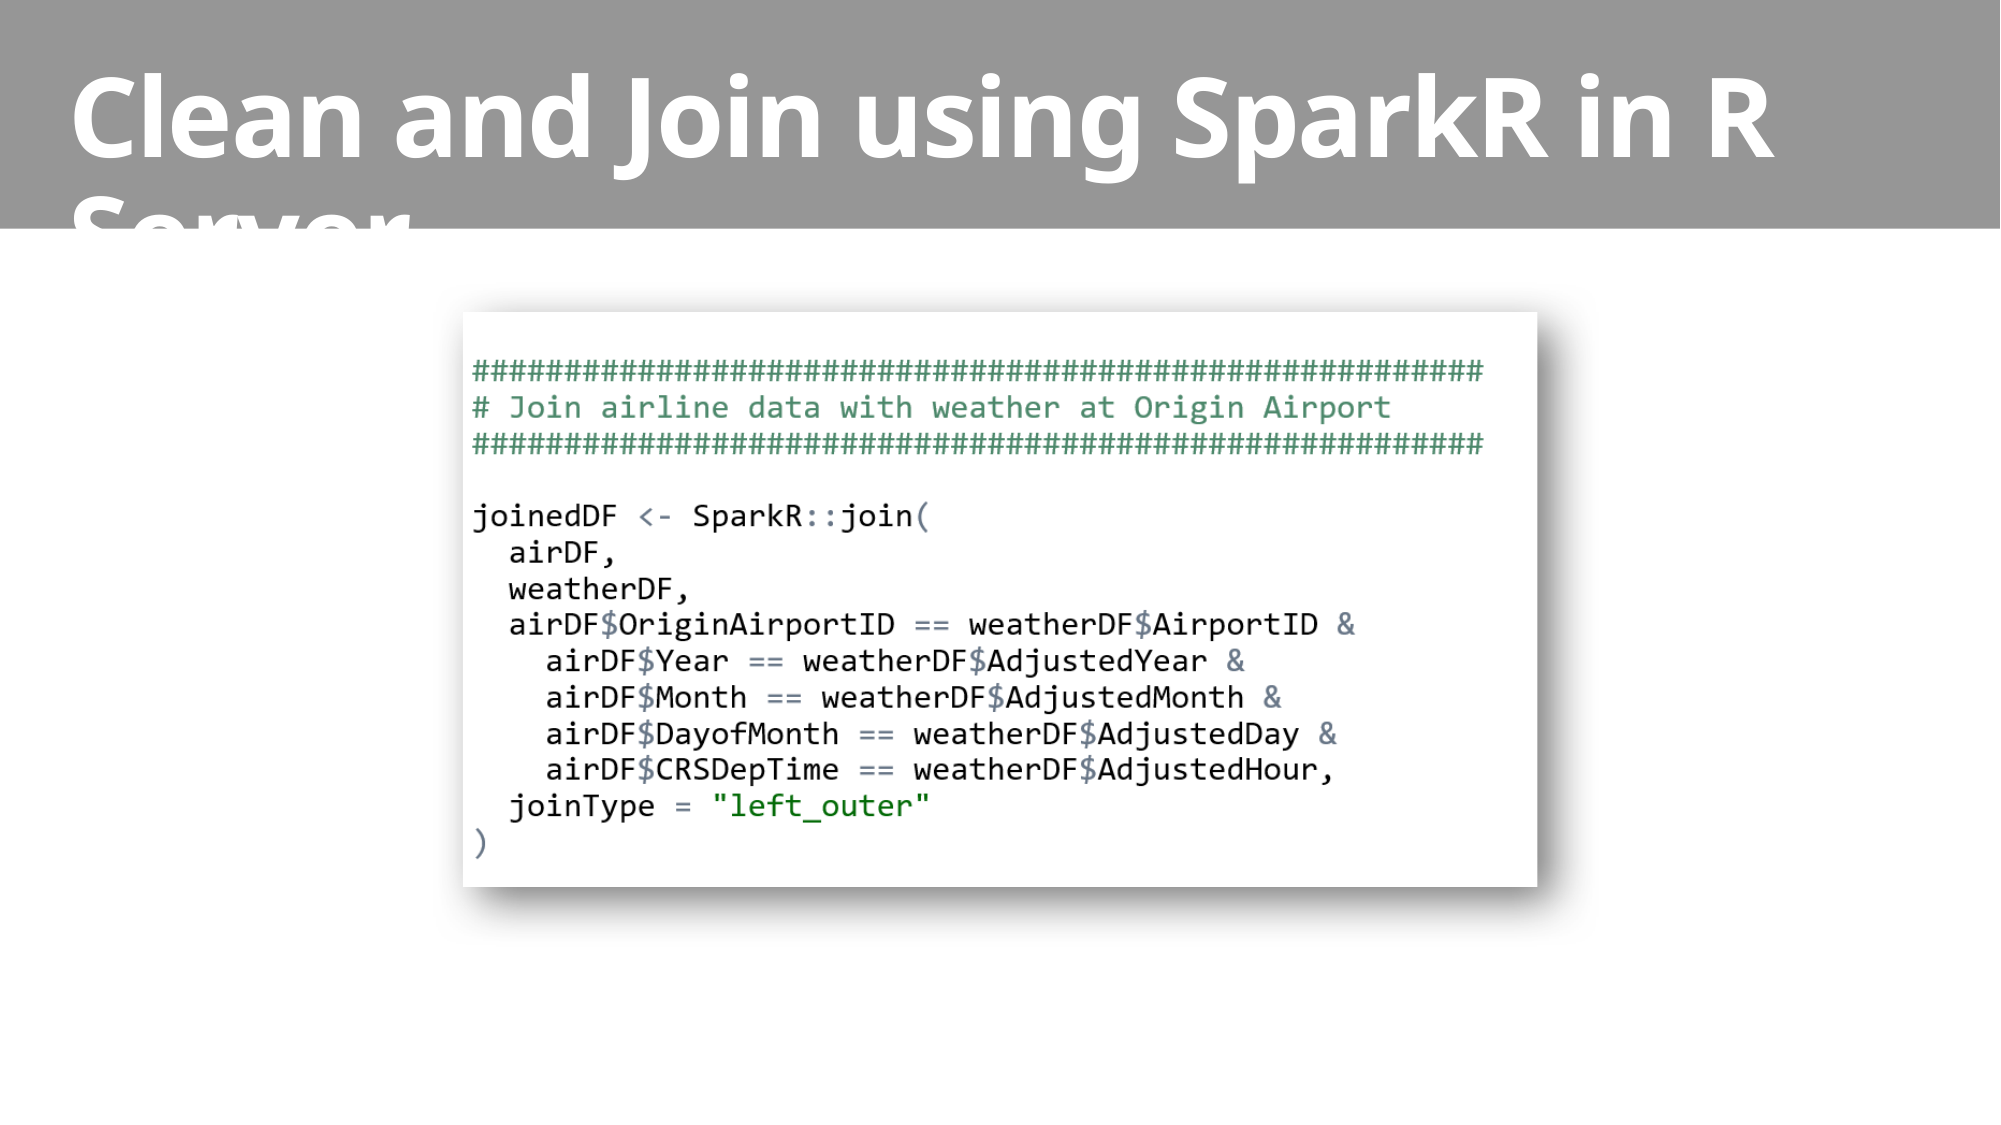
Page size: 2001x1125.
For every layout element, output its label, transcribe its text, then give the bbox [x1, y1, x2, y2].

picture [462, 311, 1538, 887]
text_box [0, 0, 2000, 229]
title Clean and Join using SparkR in R Server [44, 47, 1957, 196]
